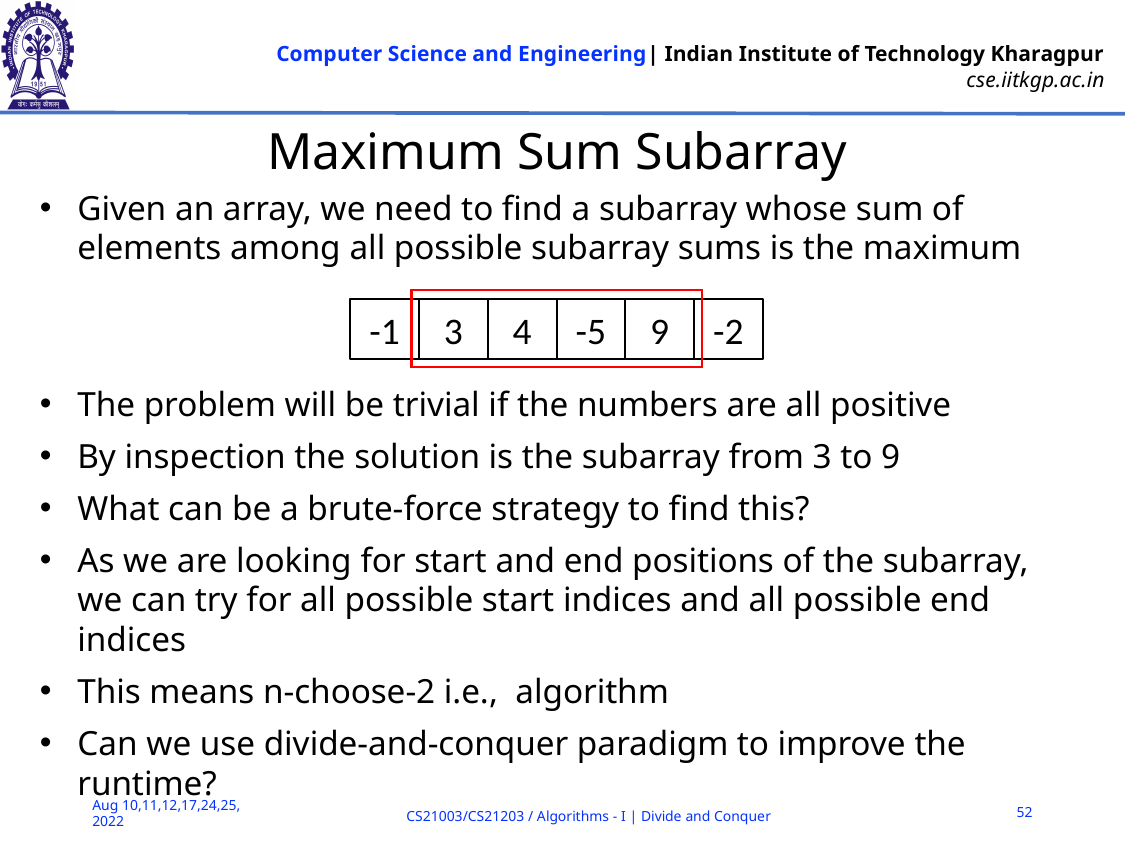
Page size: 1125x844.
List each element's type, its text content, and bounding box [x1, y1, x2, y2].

title Maximum Sum Subarray [35, 78, 1078, 221]
picture [1, 1, 74, 110]
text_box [350, 299, 763, 360]
text_box [410, 289, 703, 299]
text_box [410, 360, 703, 368]
text_box CS21003/CS21203 / Algorithms - I | Divide and Conquer [274, 798, 966, 833]
slide_number 52 [992, 790, 1048, 836]
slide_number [77, 798, 274, 844]
